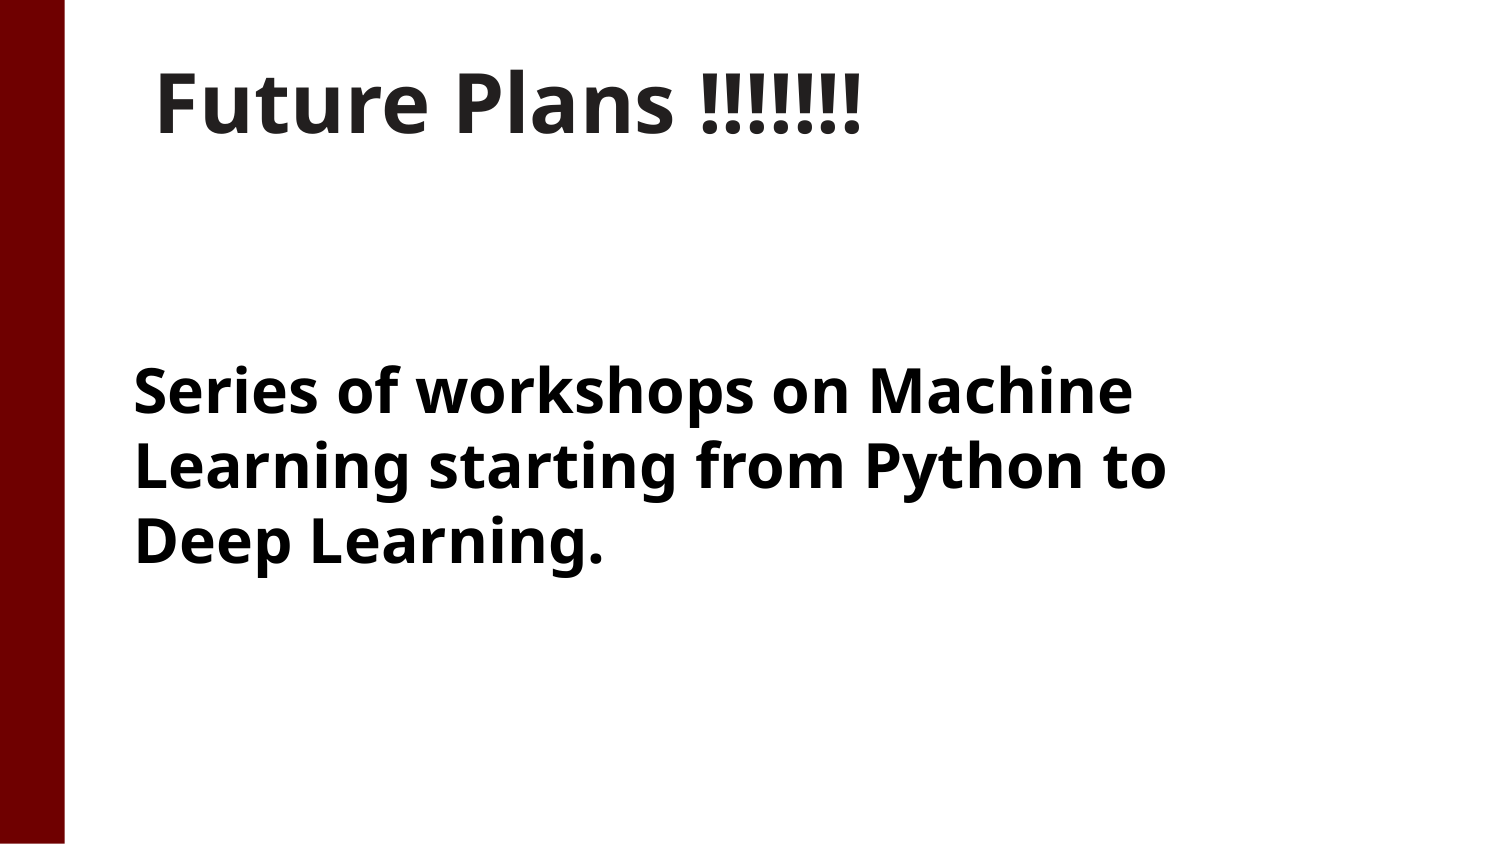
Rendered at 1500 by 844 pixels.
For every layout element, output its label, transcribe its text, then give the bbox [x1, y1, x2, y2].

text_box [0, 0, 65, 844]
title Future Plans !!!!!!! [138, 26, 1414, 166]
text_box Series of workshops on Machine Learning starting from Python to Deep Learning. [118, 336, 1339, 536]
